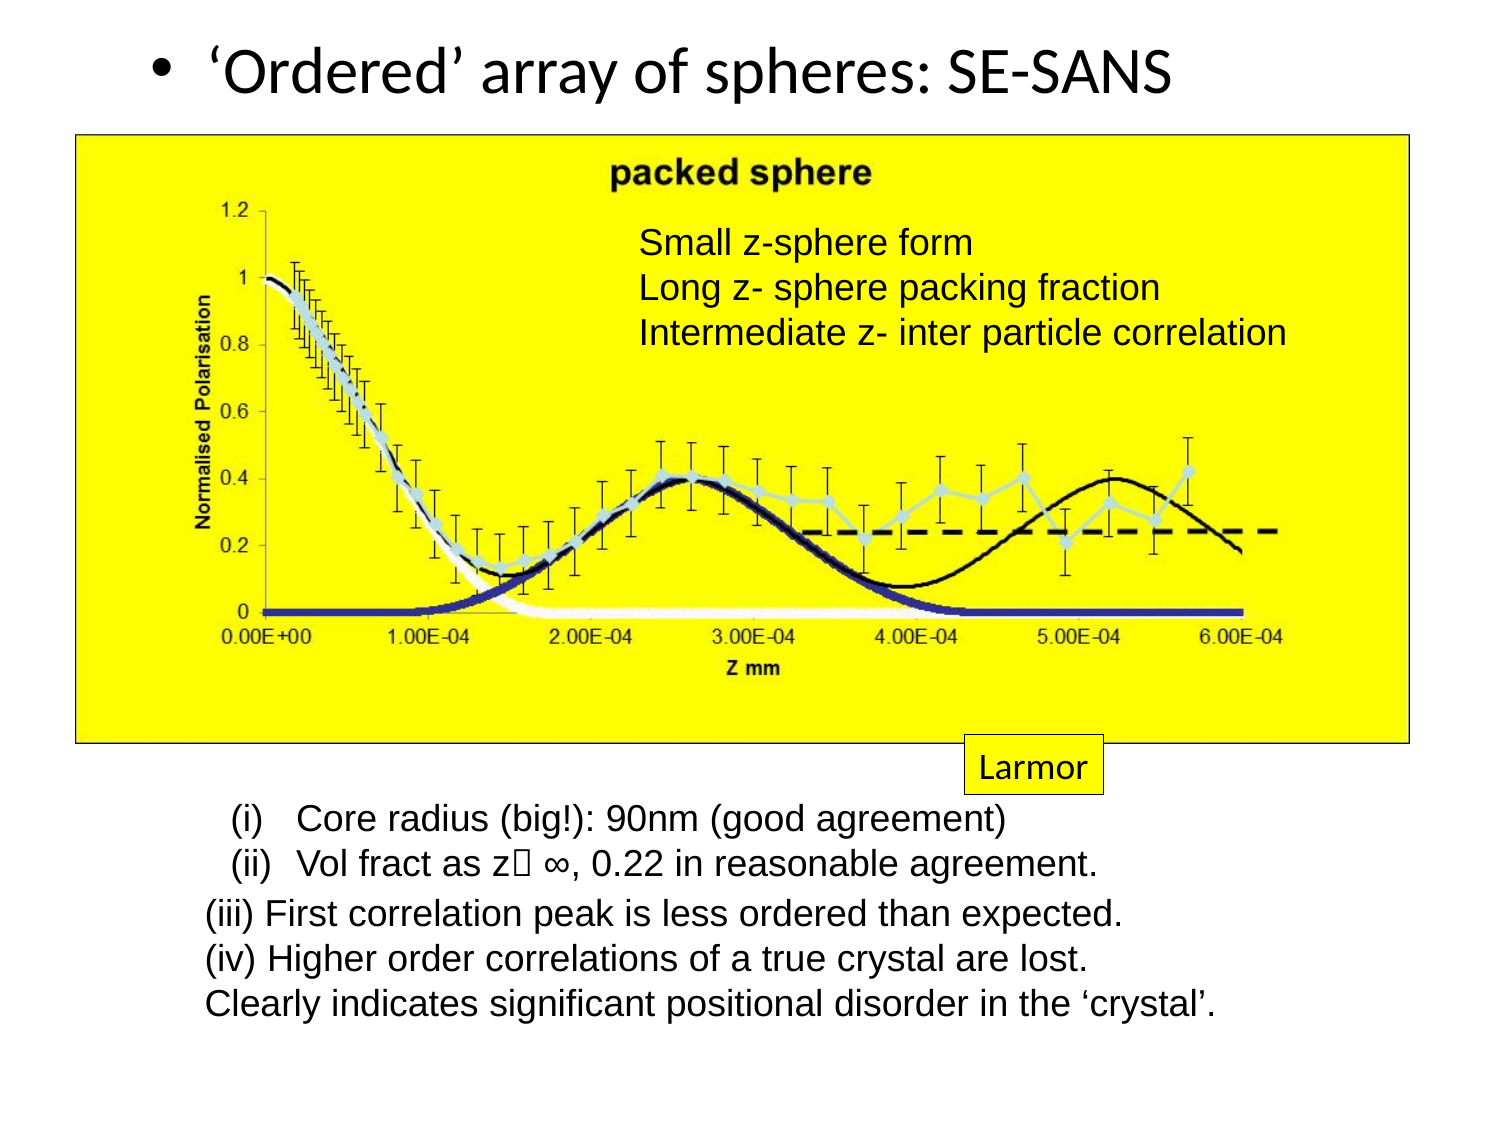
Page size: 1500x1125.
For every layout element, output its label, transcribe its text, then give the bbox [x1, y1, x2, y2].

text_box Core radius (big!): 90nm (good agreement) Vol fract as z ∞, 0.22 in reasonable agreement. [215, 786, 1114, 892]
picture [74, 133, 1410, 744]
text_box Larmor [964, 752, 1104, 795]
list ‘Ordered’ array of spheres: SE-SANS [135, 19, 1410, 133]
text_box (iii) First correlation peak is less ordered than expected. (iv) Higher order correlations of a true crystal are lost. Clearly indicates significant positional disorder in the ‘crystal’. [189, 881, 1500, 1077]
